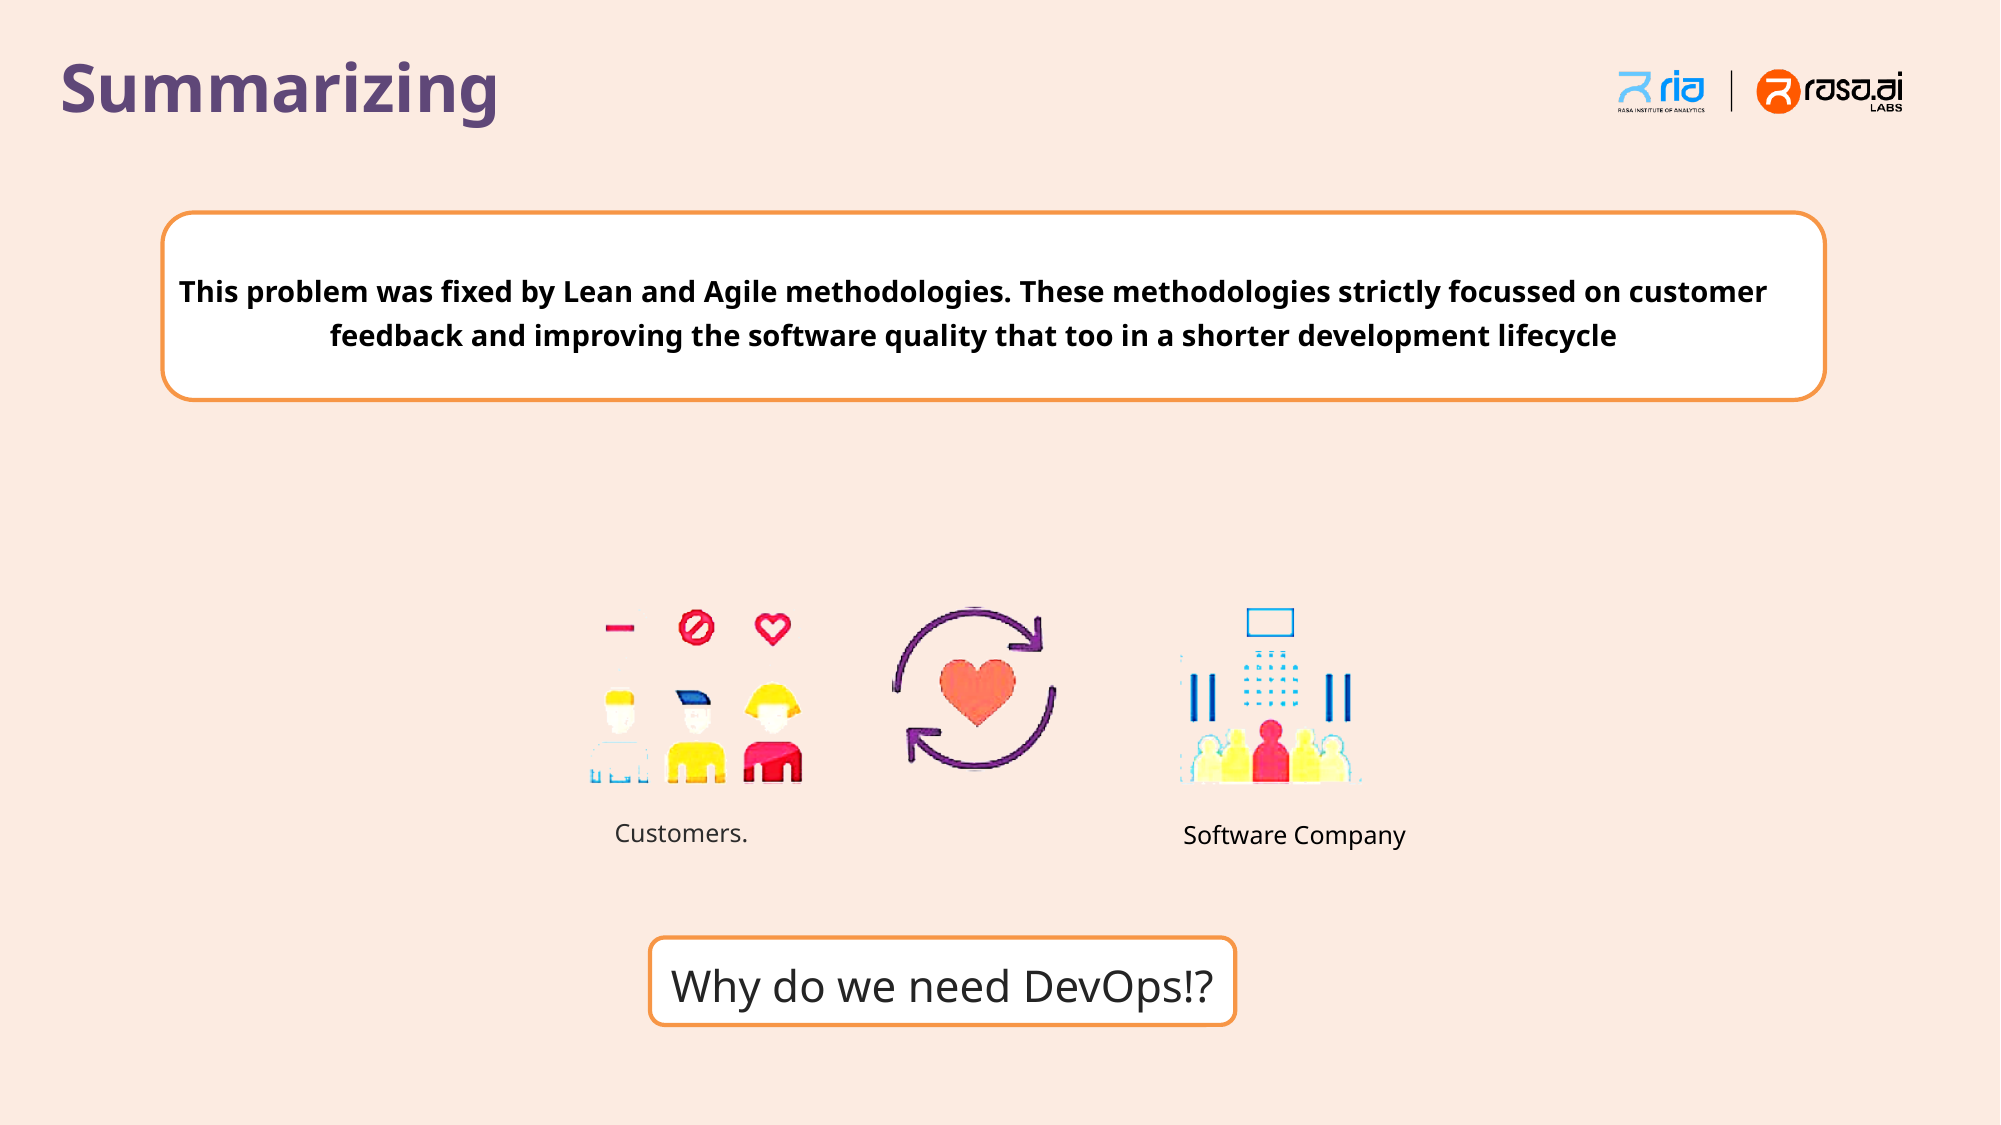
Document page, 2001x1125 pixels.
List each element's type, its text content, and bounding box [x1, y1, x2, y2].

text_box [647, 935, 1238, 1028]
picture [862, 574, 1083, 822]
picture [562, 549, 851, 792]
picture [1616, 67, 1902, 114]
text_box Why do we need DevOps!? [668, 956, 1259, 1011]
text_box [160, 210, 1828, 403]
text_box Software Company [1183, 817, 1450, 849]
text_box This problem was fixed by Lean and Agile methodologies. These methodologies strictly focussed on customer feedback and improving the software quality that too in a shorter development lifecycle [145, 264, 1809, 353]
title Summarizing [58, 43, 509, 234]
picture [1138, 549, 1427, 792]
text_box Customers. [612, 815, 765, 848]
